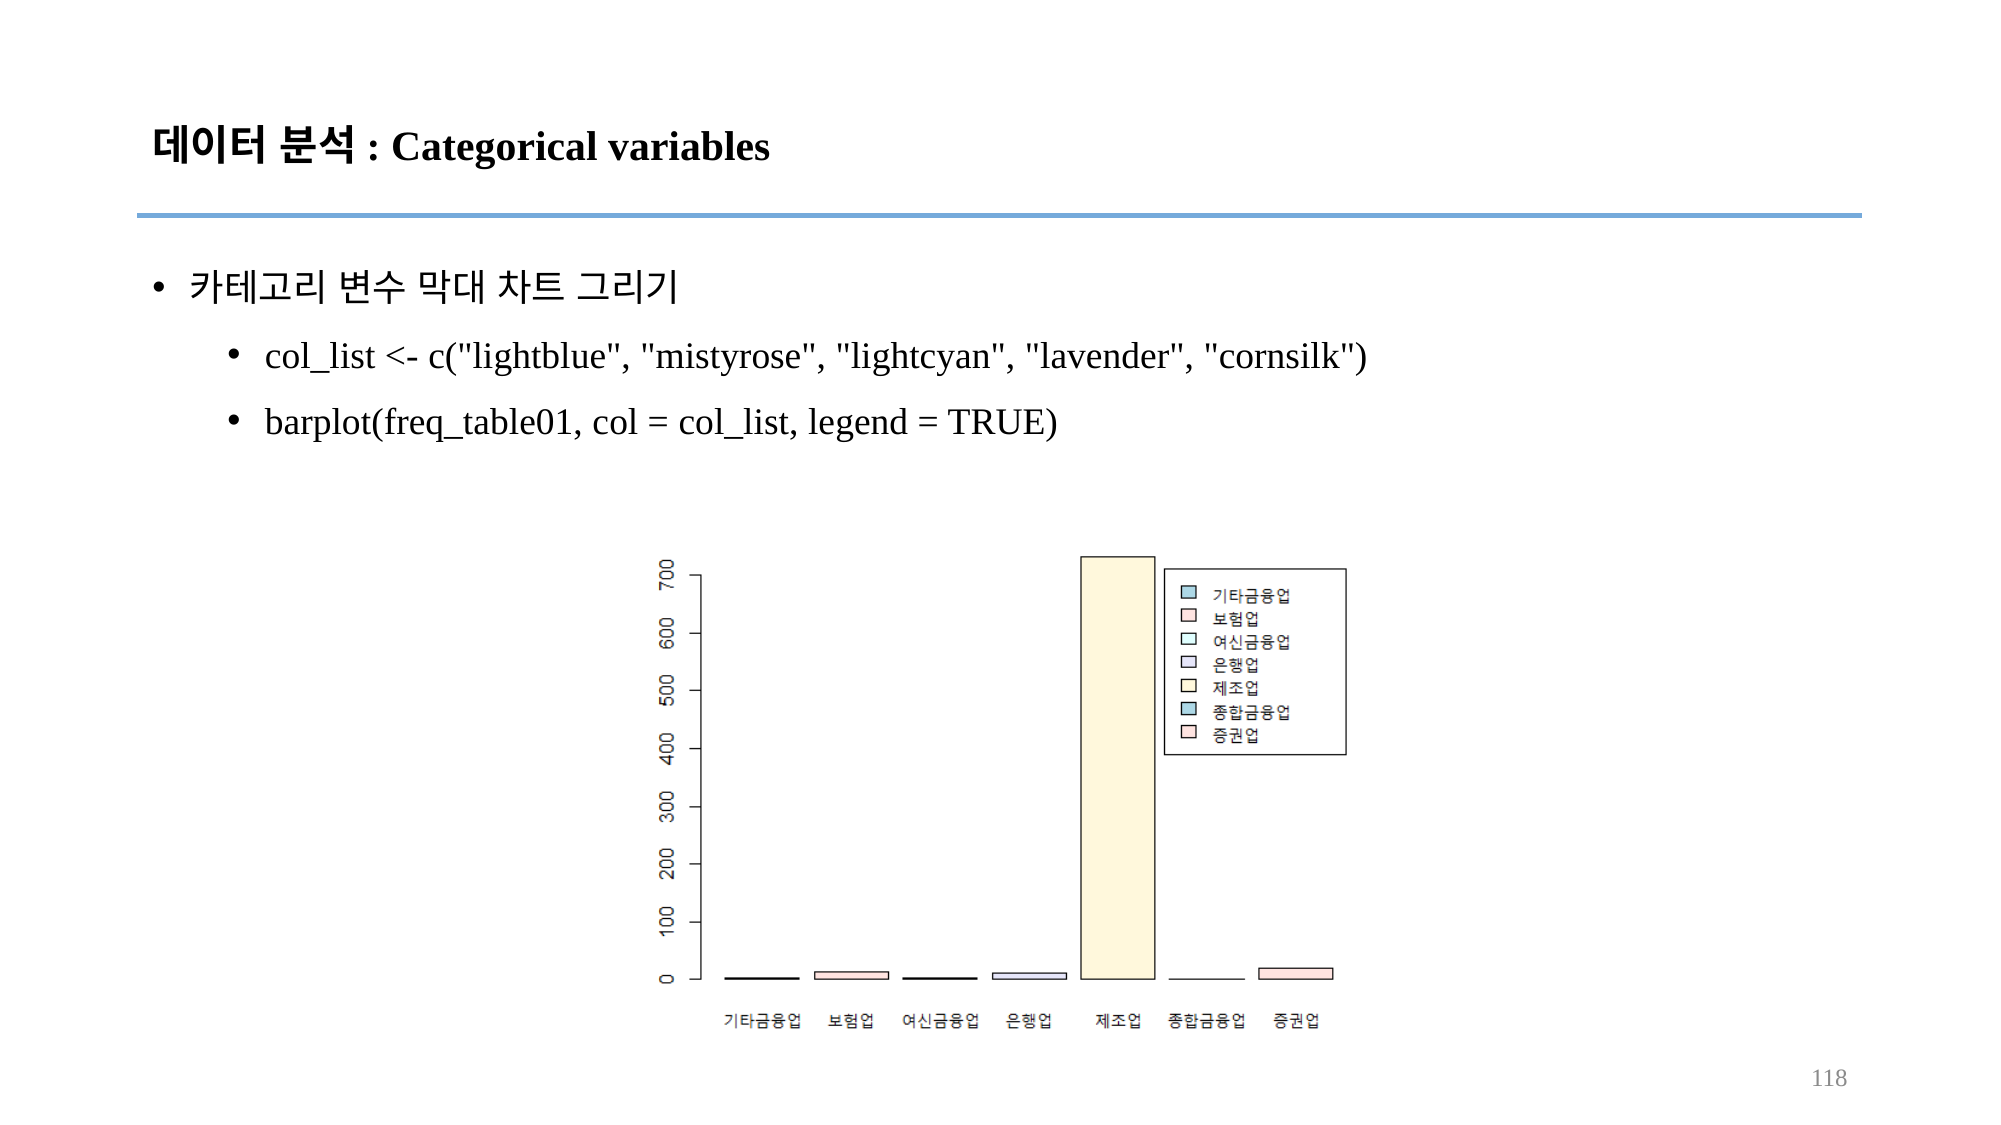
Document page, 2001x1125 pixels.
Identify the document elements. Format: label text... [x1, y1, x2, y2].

picture [629, 492, 1371, 1060]
list 카테고리 변수 막대 차트 그리기 col_list <- c("lightblue", "mistyrose", "lightcyan", "lavender", "cornsilk") barplot(freq_table01, col = col_list, legend = TRUE) [137, 245, 1863, 1014]
title 데이터 분석: Categorical variables [137, 59, 1863, 216]
slide_number 118 [1412, 1042, 1863, 1103]
